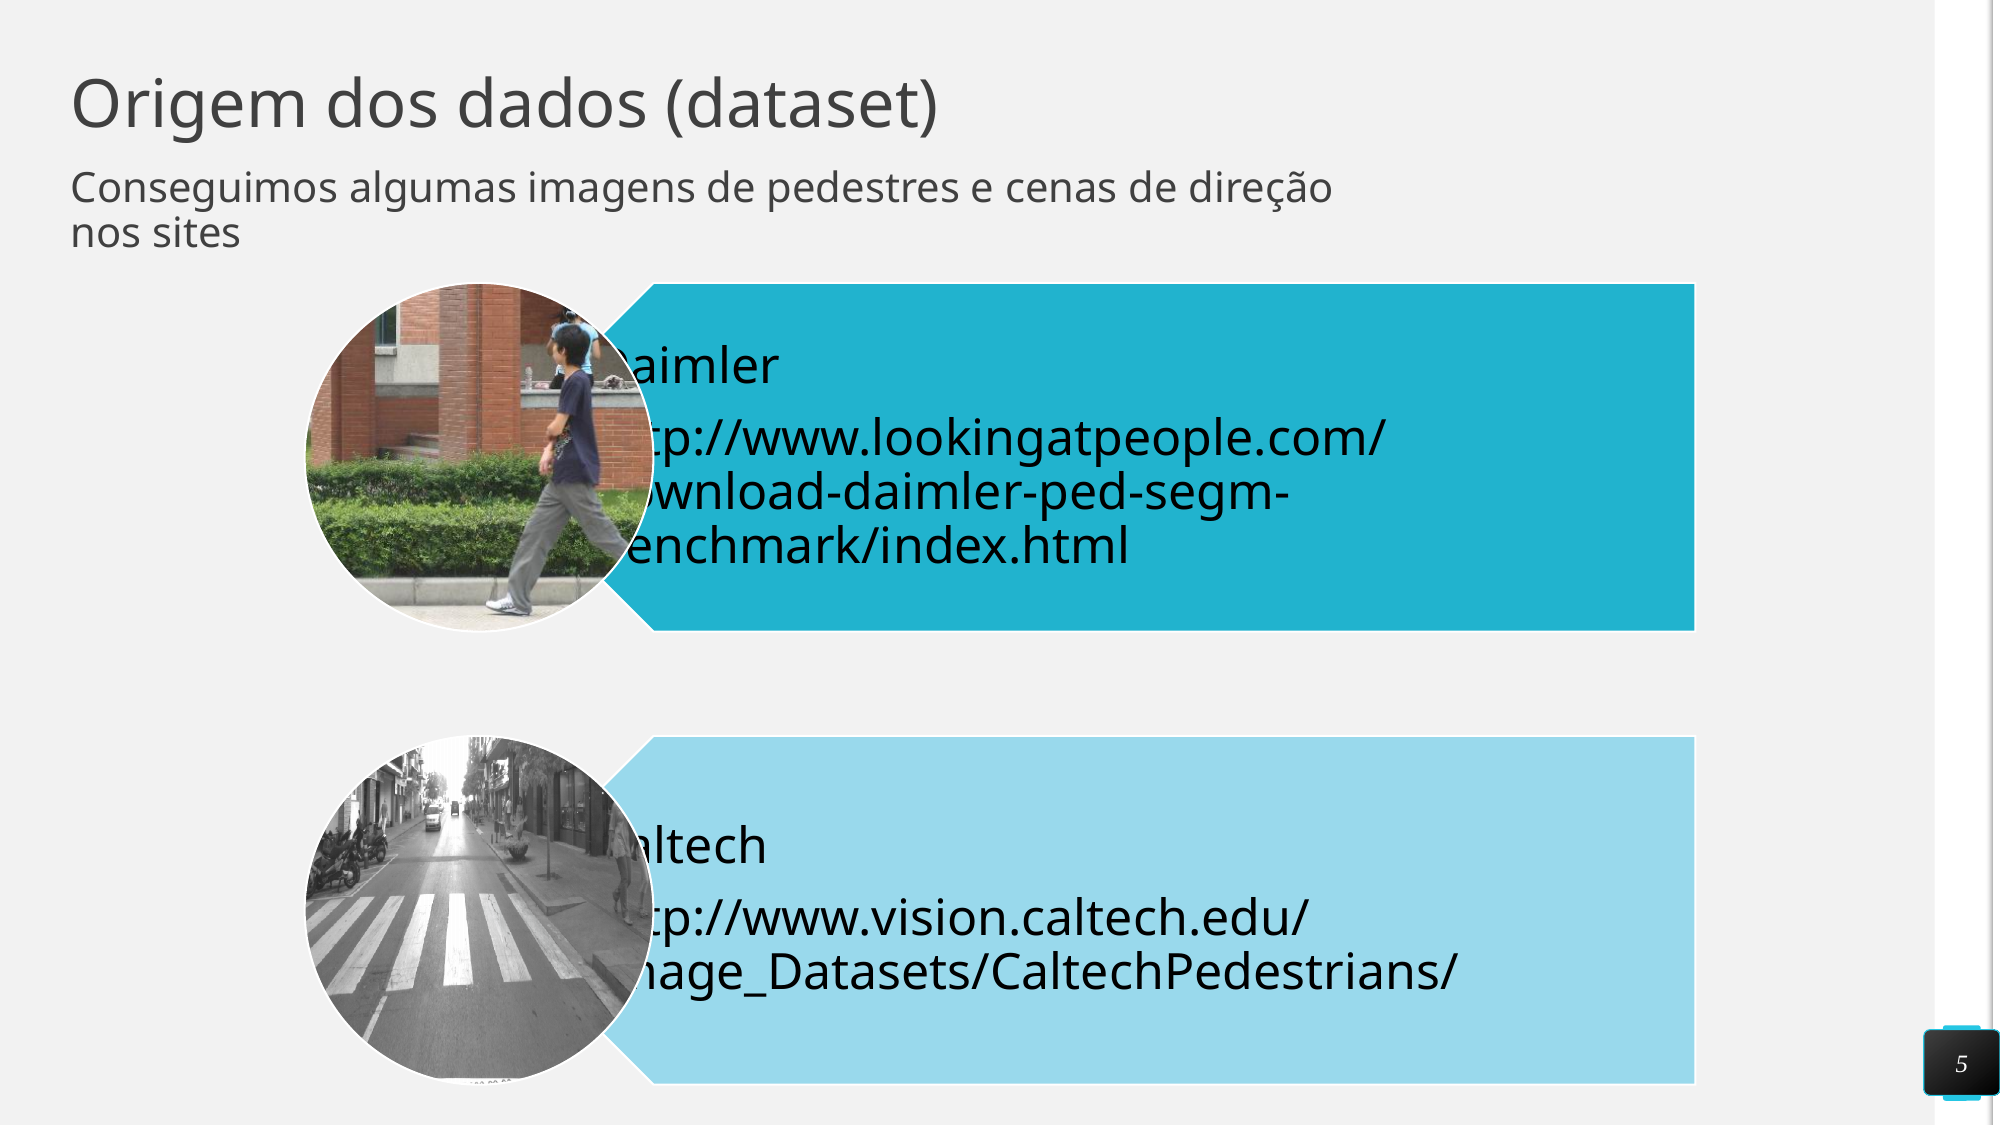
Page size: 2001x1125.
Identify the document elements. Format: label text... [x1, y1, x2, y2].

list Conseguimos algumas imagens de pedestres e cenas de direção nos sites [70, 166, 1367, 262]
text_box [85, 282, 1915, 1086]
slide_number 5 [1923, 1029, 2000, 1096]
title Origem dos dados (dataset) [70, 70, 969, 142]
